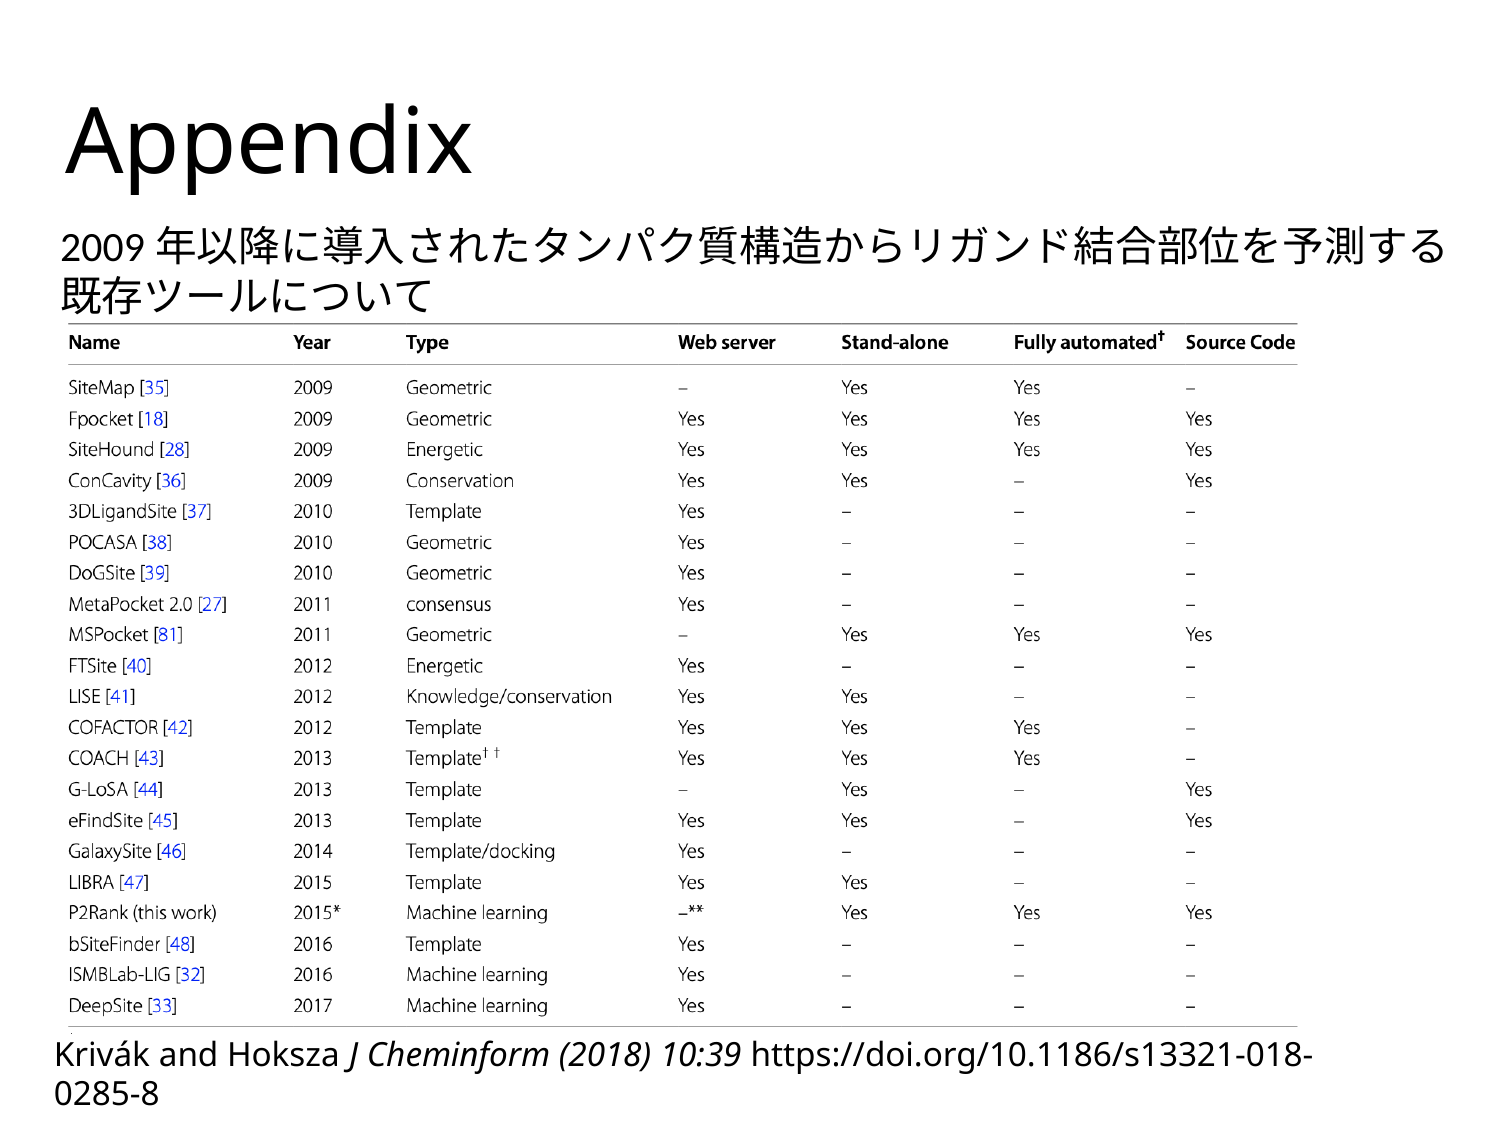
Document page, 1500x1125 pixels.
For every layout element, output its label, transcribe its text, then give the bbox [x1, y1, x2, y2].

text_box Krivák and Hoksza J Cheminform (2018) 10:39 https://doi.org/10.1186/s13321-018-0285-8 [39, 1034, 1344, 1120]
picture [39, 319, 1355, 1034]
title Appendix [50, 35, 1344, 212]
text_box 2009年以降に導入されたタンパク質構造からリガンド結合部位を予測する 既存ツールについて [45, 212, 1500, 328]
